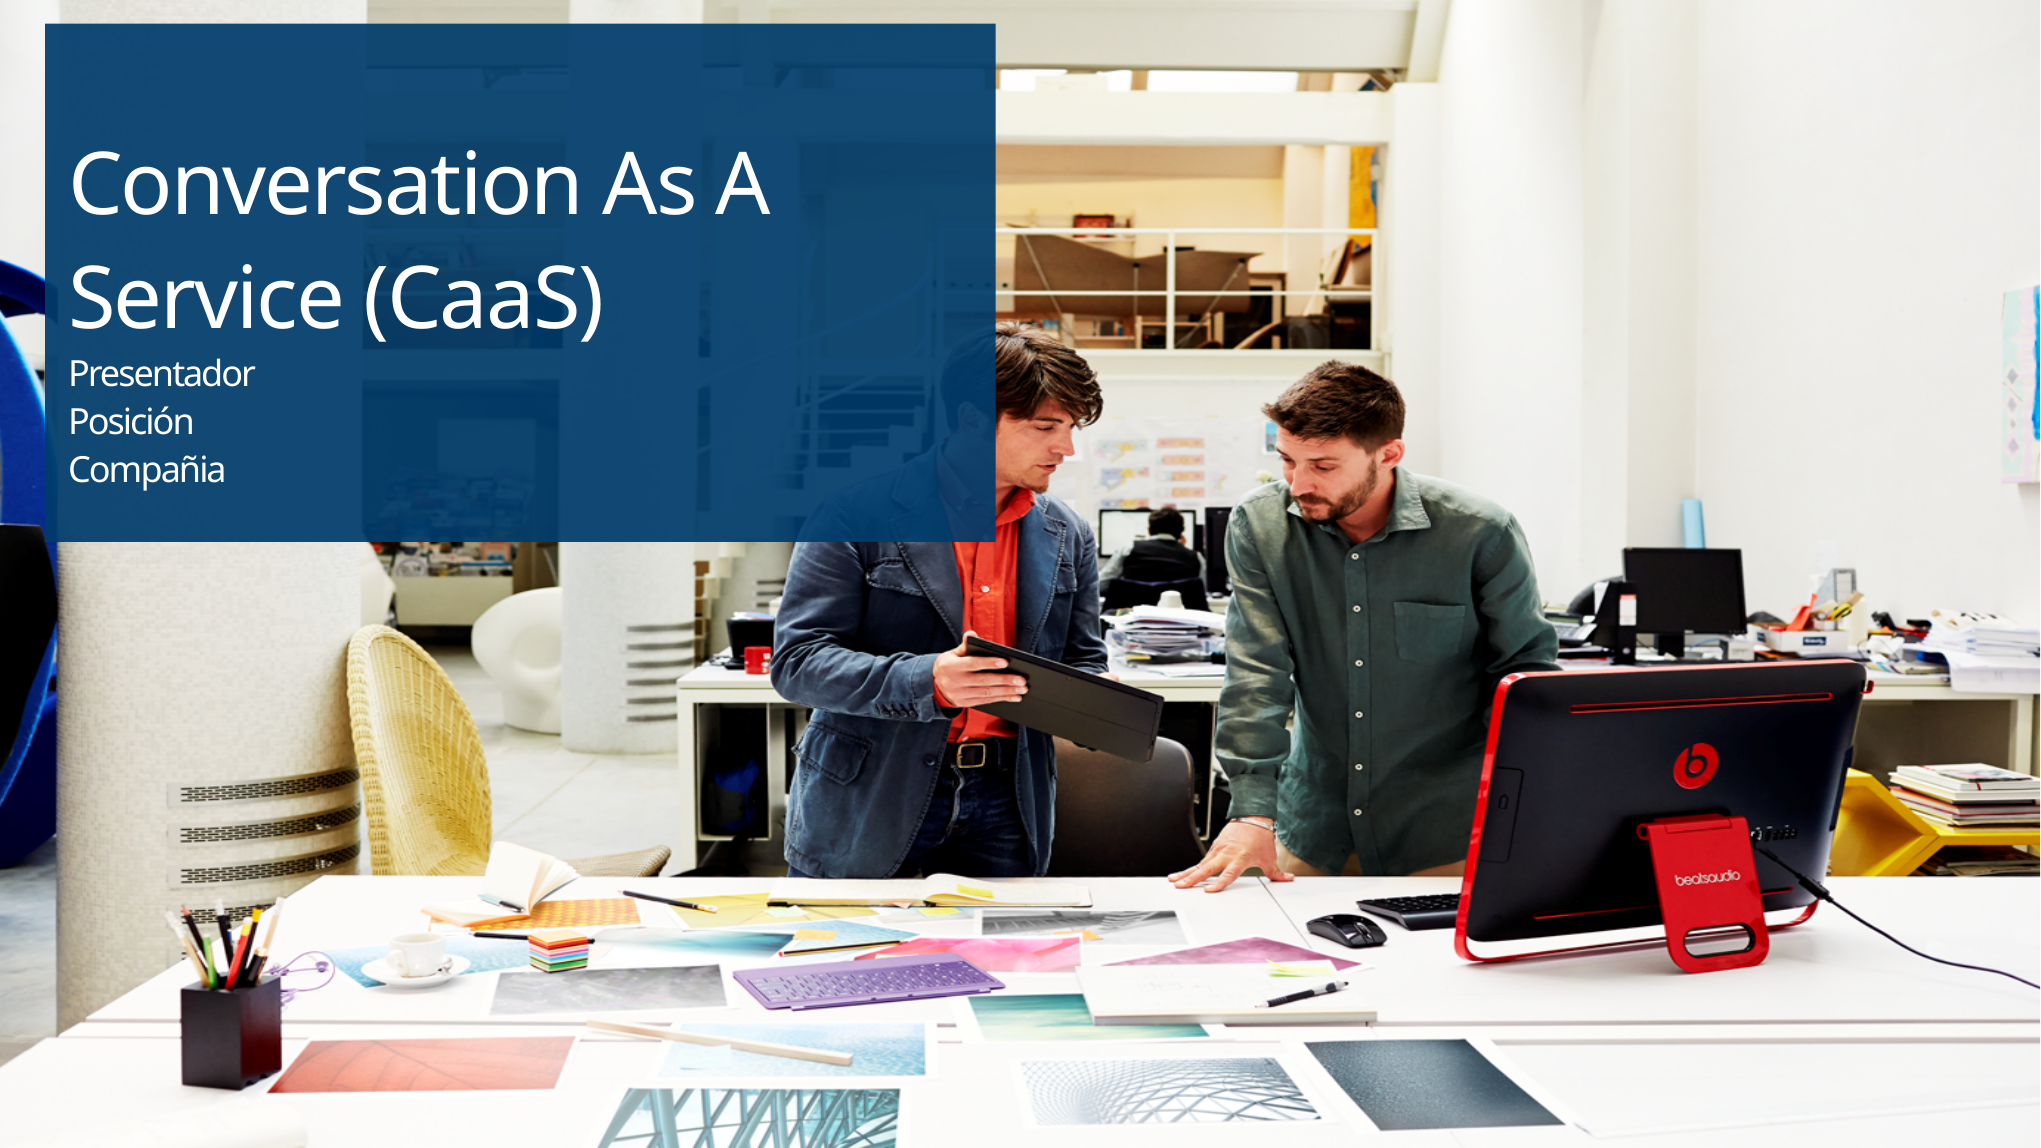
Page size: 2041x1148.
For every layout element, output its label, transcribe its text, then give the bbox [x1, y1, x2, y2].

picture [0, 0, 2041, 1148]
text_box [44, 23, 997, 543]
text_box Conversation As A Service (CaaS) Presentador Posición Compañia [44, 98, 996, 505]
